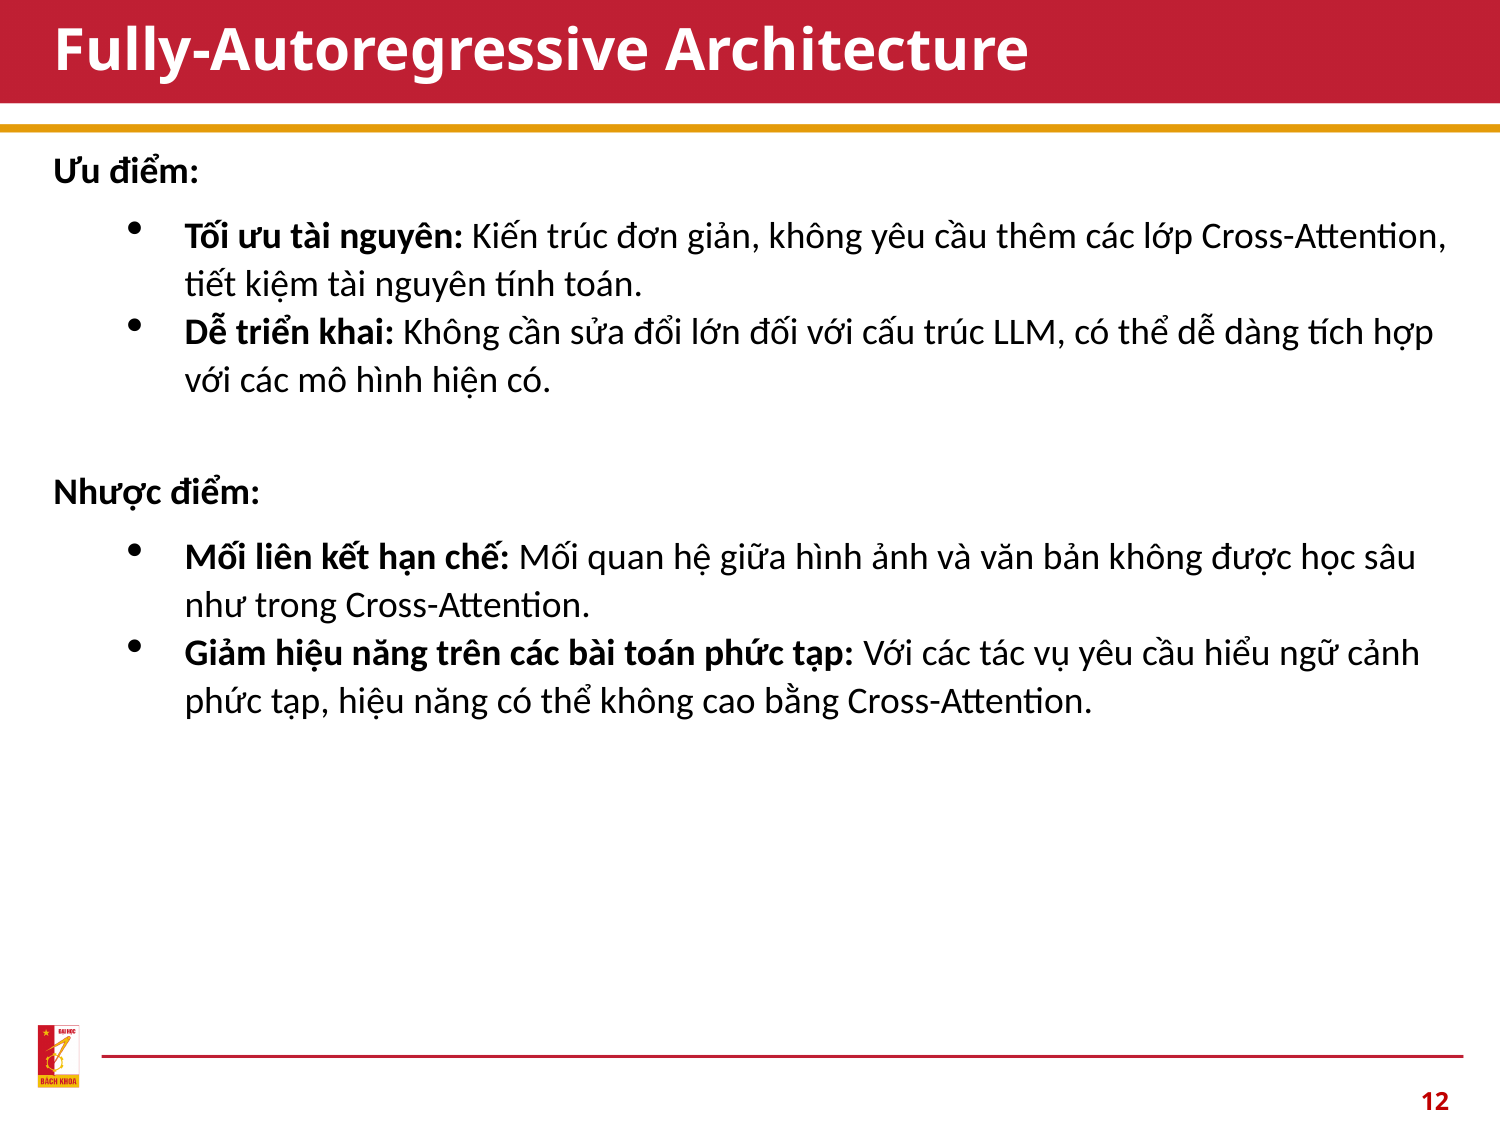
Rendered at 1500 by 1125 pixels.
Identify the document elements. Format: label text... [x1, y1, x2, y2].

text_box Ưu điểm: Tối ưu tài nguyên: Kiến trúc đơn giản, không yêu cầu thêm các lớp Cross-Attention, tiết kiệm tài nguyên tính toán. Dễ triển khai: Không cần sửa đổi lớn đối với cấu trúc LLM, có thể dễ dàng tích hợp với các mô hình hiện có. [38, 135, 1464, 408]
title Fully-Autoregressive Architecture [38, 12, 1462, 87]
slide_number 12 [1126, 1078, 1464, 1125]
picture [0, 0, 1500, 1125]
text_box Nhược điểm: Mối liên kết hạn chế: Mối quan hệ giữa hình ảnh và văn bản không được học sâu như trong Cross-Attention. Giảm hiệu năng trên các bài toán phức tạp: Với các tác vụ yêu cầu hiểu ngữ cảnh phức tạp, hiệu năng có thể không cao bằng Cross-Attention. [38, 456, 1462, 729]
